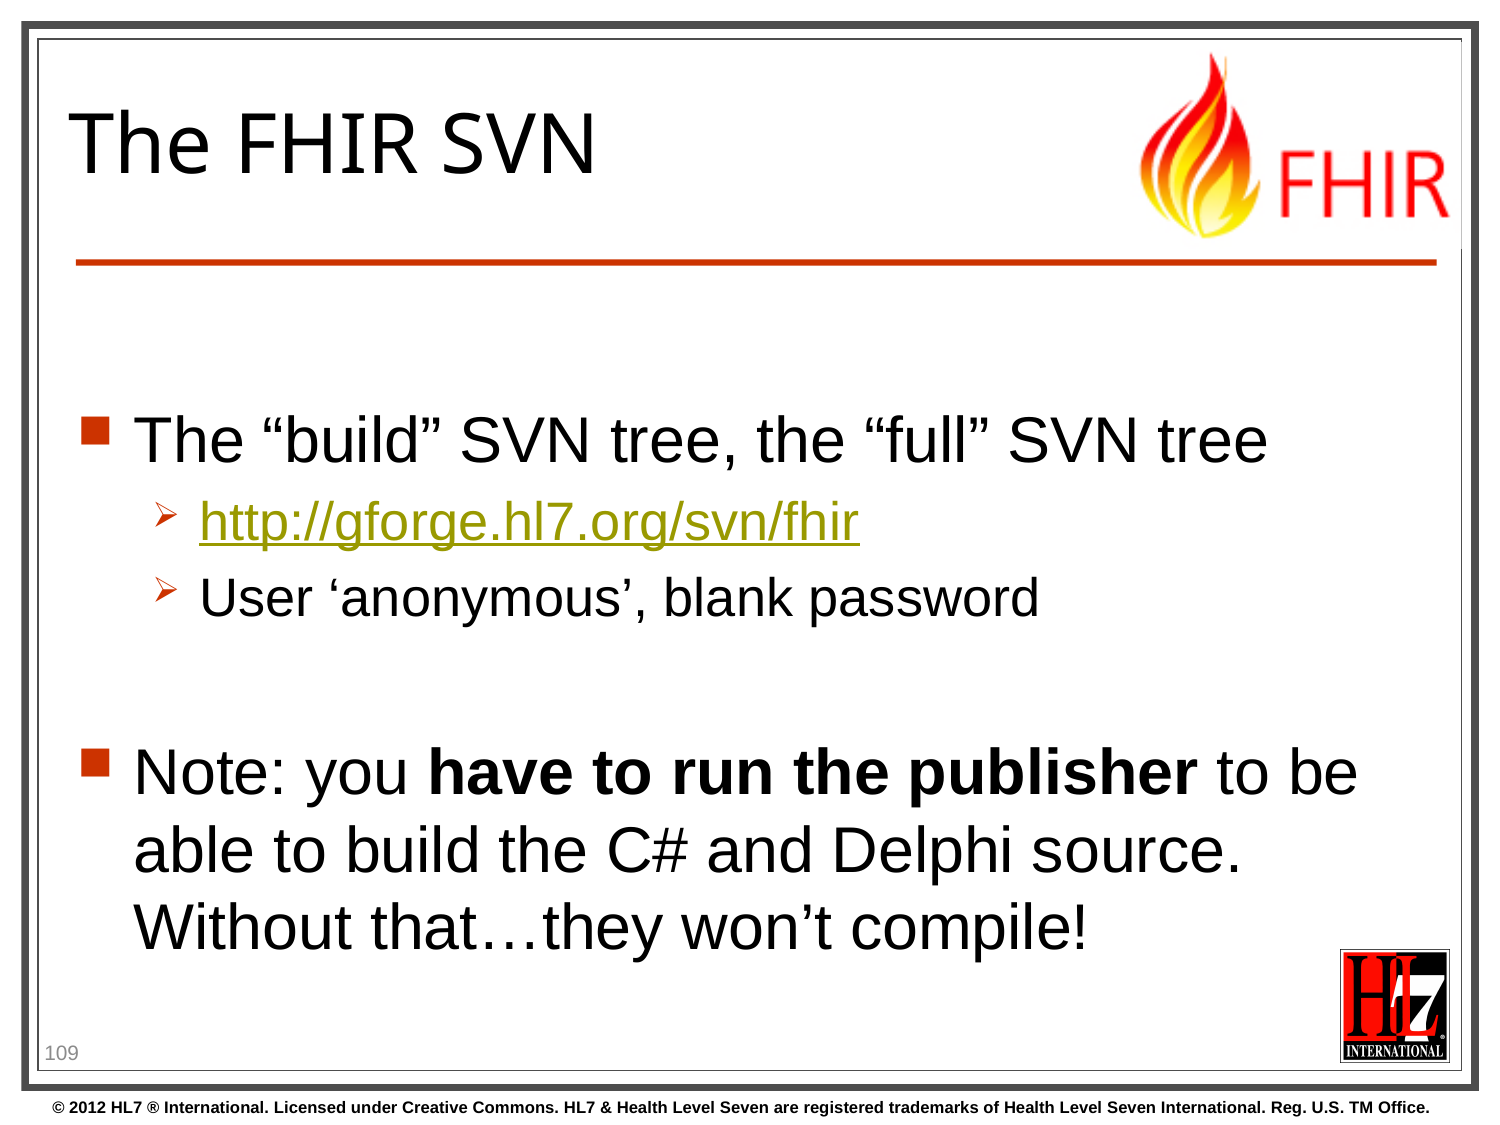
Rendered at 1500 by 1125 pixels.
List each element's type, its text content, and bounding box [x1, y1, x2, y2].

picture [1340, 949, 1450, 1063]
picture [1128, 42, 1462, 249]
slide_number 109 [29, 1034, 148, 1071]
list The “build” SVN tree, the “full” SVN tree http://gforge.hl7.org/svn/fhir User ‘anonymous’, blank password Note: you have to run the publisher to be able to build the C# and Delphi source. Without that…they won’t compile! [62, 299, 1438, 1035]
title The FHIR SVN [53, 54, 1128, 244]
